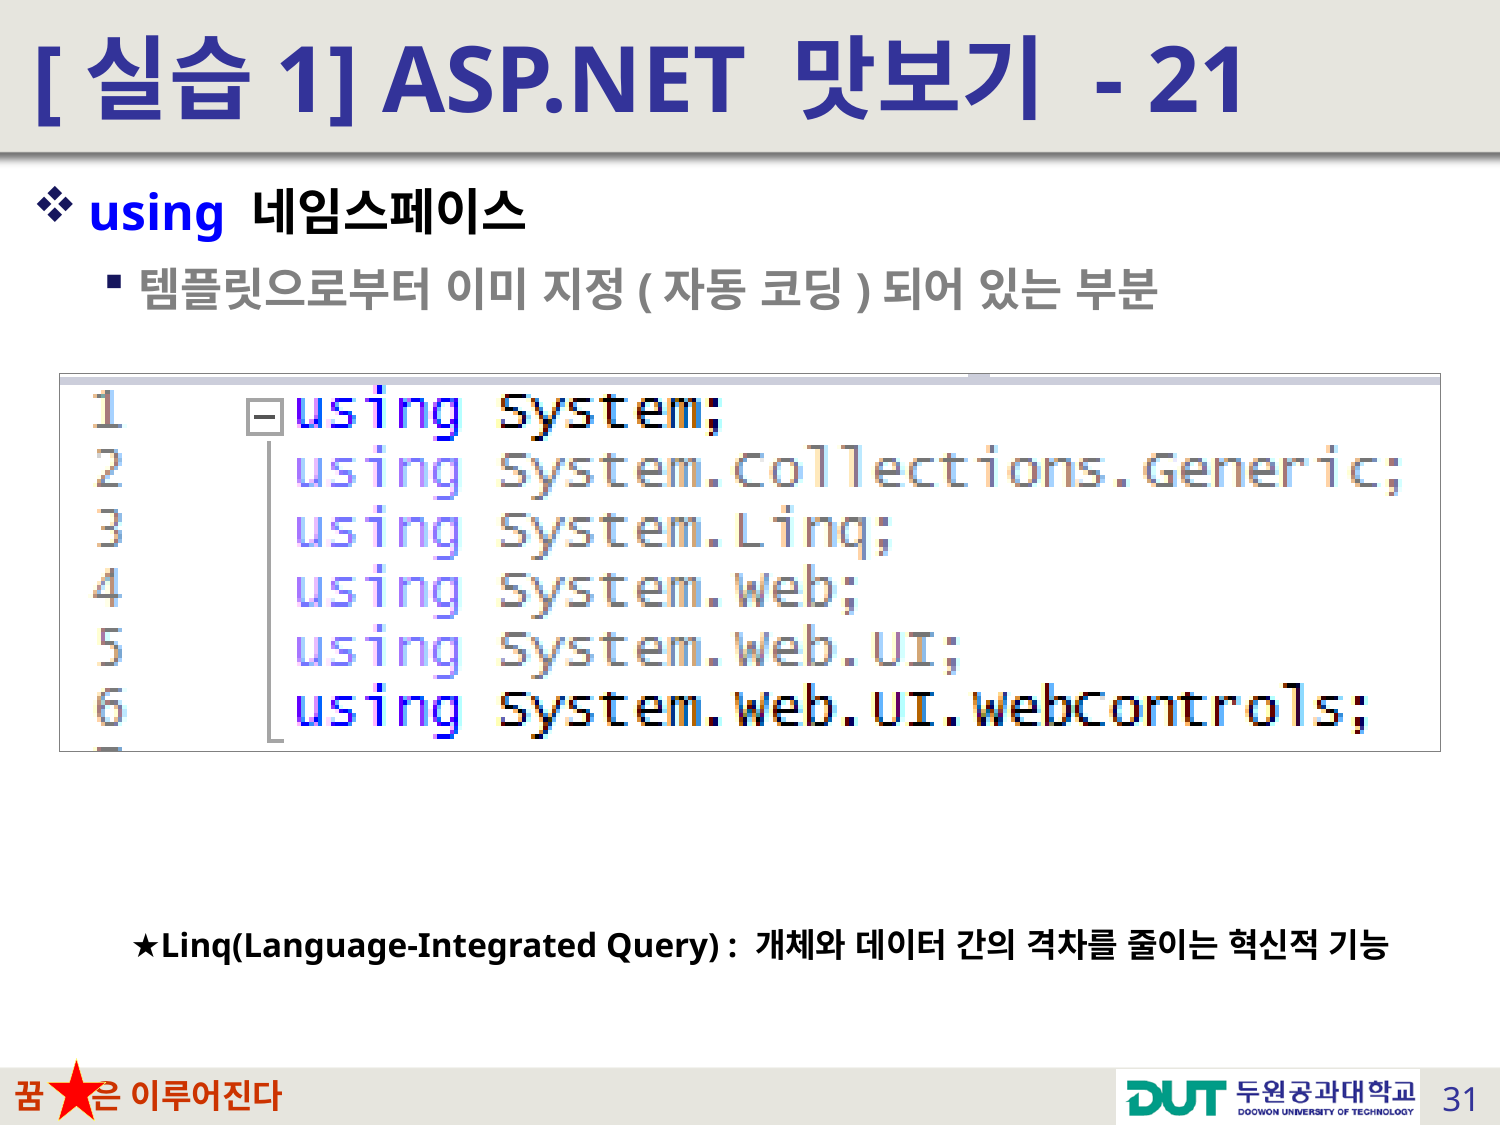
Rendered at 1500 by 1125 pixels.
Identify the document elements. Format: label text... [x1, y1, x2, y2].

title [실습1] ASP.NET 맛보기 - 21 [17, 8, 1483, 142]
text_box ★Linq(Language-Integrated Query) : 개체와 데이터 간의 격차를 줄이는 혁신적 기능 [116, 916, 1406, 972]
picture [0, 0, 1500, 173]
list using 네임스페이스 템플릿으로부터 이미 지정(자동 코딩)되어 있는 부분 [17, 160, 1487, 1067]
picture [59, 373, 1441, 752]
picture [0, 1066, 1500, 1125]
picture [100, 1085, 113, 1090]
